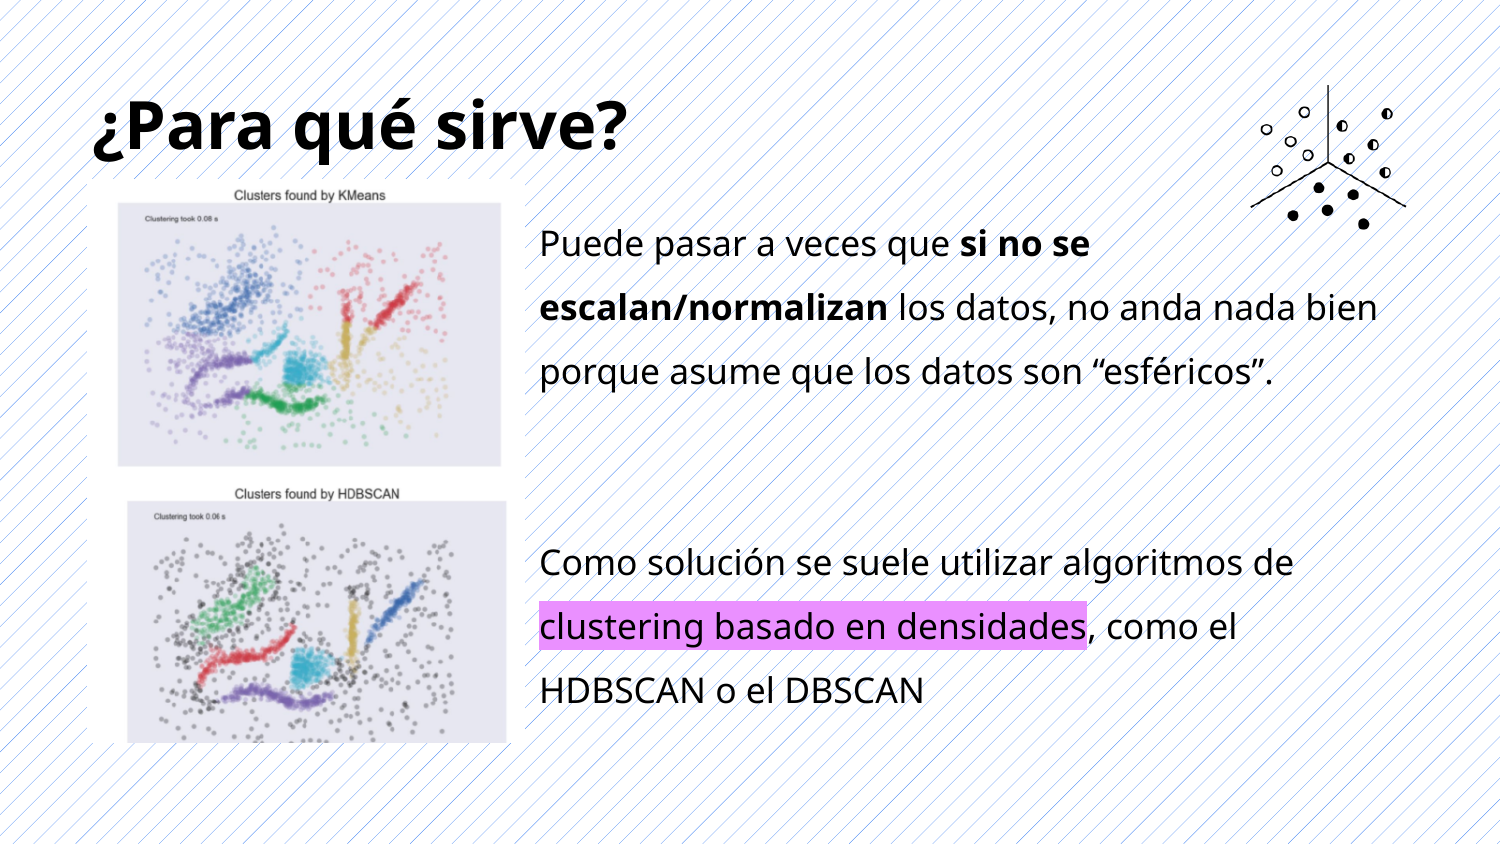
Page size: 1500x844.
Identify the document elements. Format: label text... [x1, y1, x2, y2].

text_box ¿Para qué sirve? [77, 76, 1240, 179]
picture [87, 179, 525, 744]
text_box Puede pasar a veces que si no se escalan/normalizan los datos, no anda nada bien porque asume que los datos son “esféricos”. Como solución se suele utilizar algoritmos de clustering basado en densidades, como el HDBSCAN o el DBSCAN [529, 192, 1404, 718]
picture [1241, 76, 1414, 249]
text_box [1404, 256, 1414, 323]
